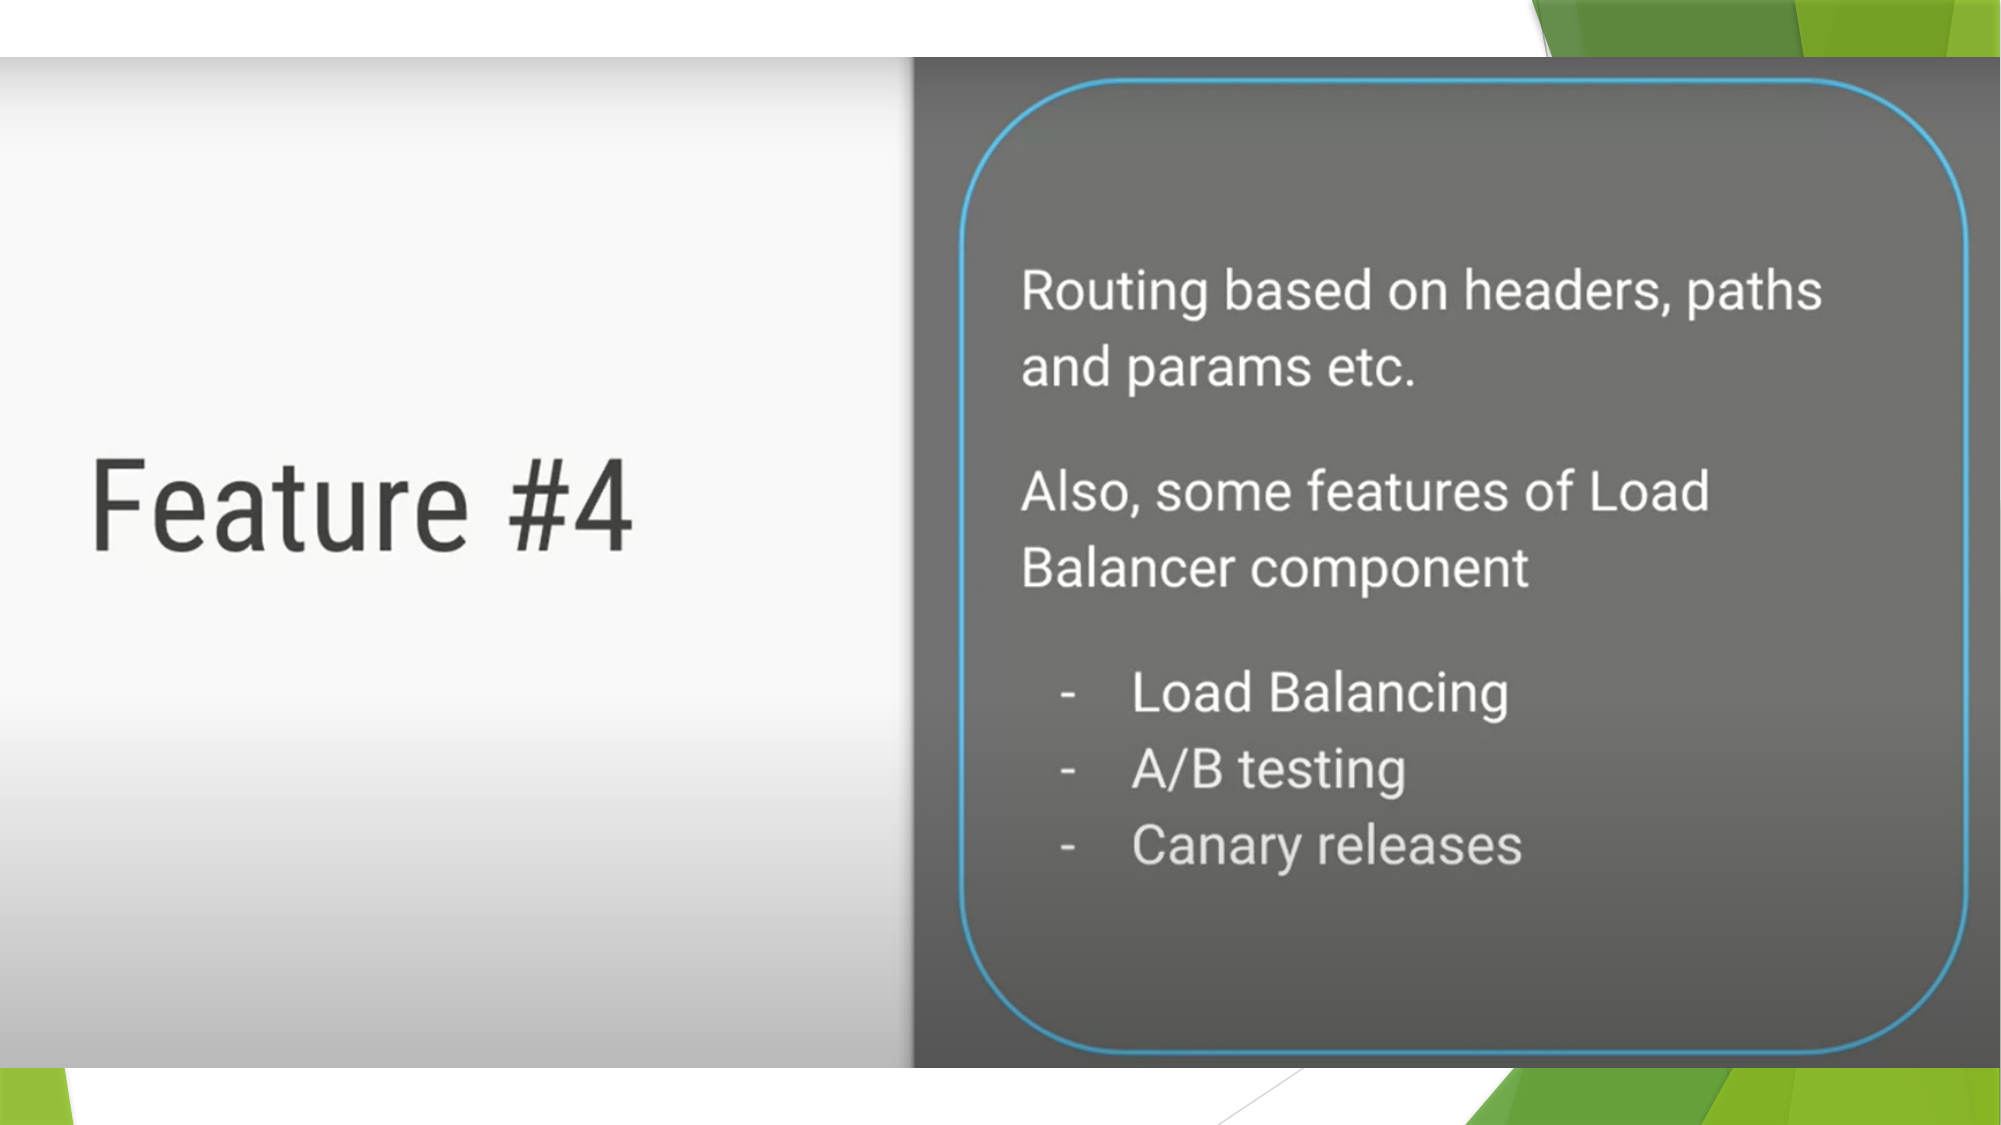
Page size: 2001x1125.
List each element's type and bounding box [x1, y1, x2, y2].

picture [0, 57, 2000, 1068]
